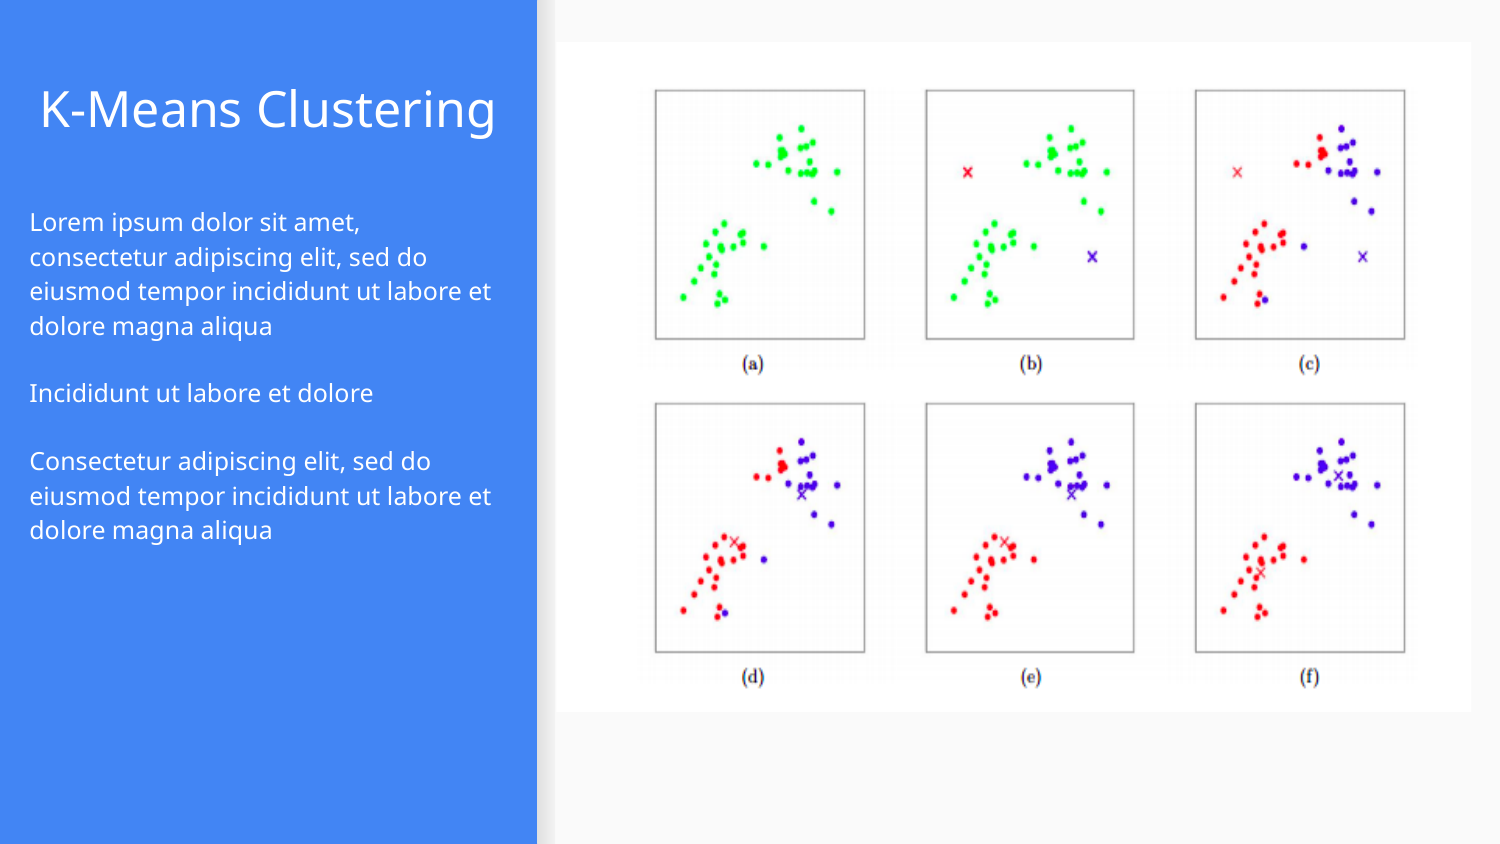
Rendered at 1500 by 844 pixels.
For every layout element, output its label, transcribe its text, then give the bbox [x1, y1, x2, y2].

list Lorem ipsum dolor sit amet, consectetur adipiscing elit, sed do eiusmod tempor incididunt ut labore et dolore magna aliqua Incididunt ut labore et dolore Consectetur adipiscing elit, sed do eiusmod tempor incididunt ut labore et dolore magna aliqua [14, 187, 518, 760]
title K-Means Clustering [24, 63, 528, 153]
picture [556, 42, 1472, 712]
